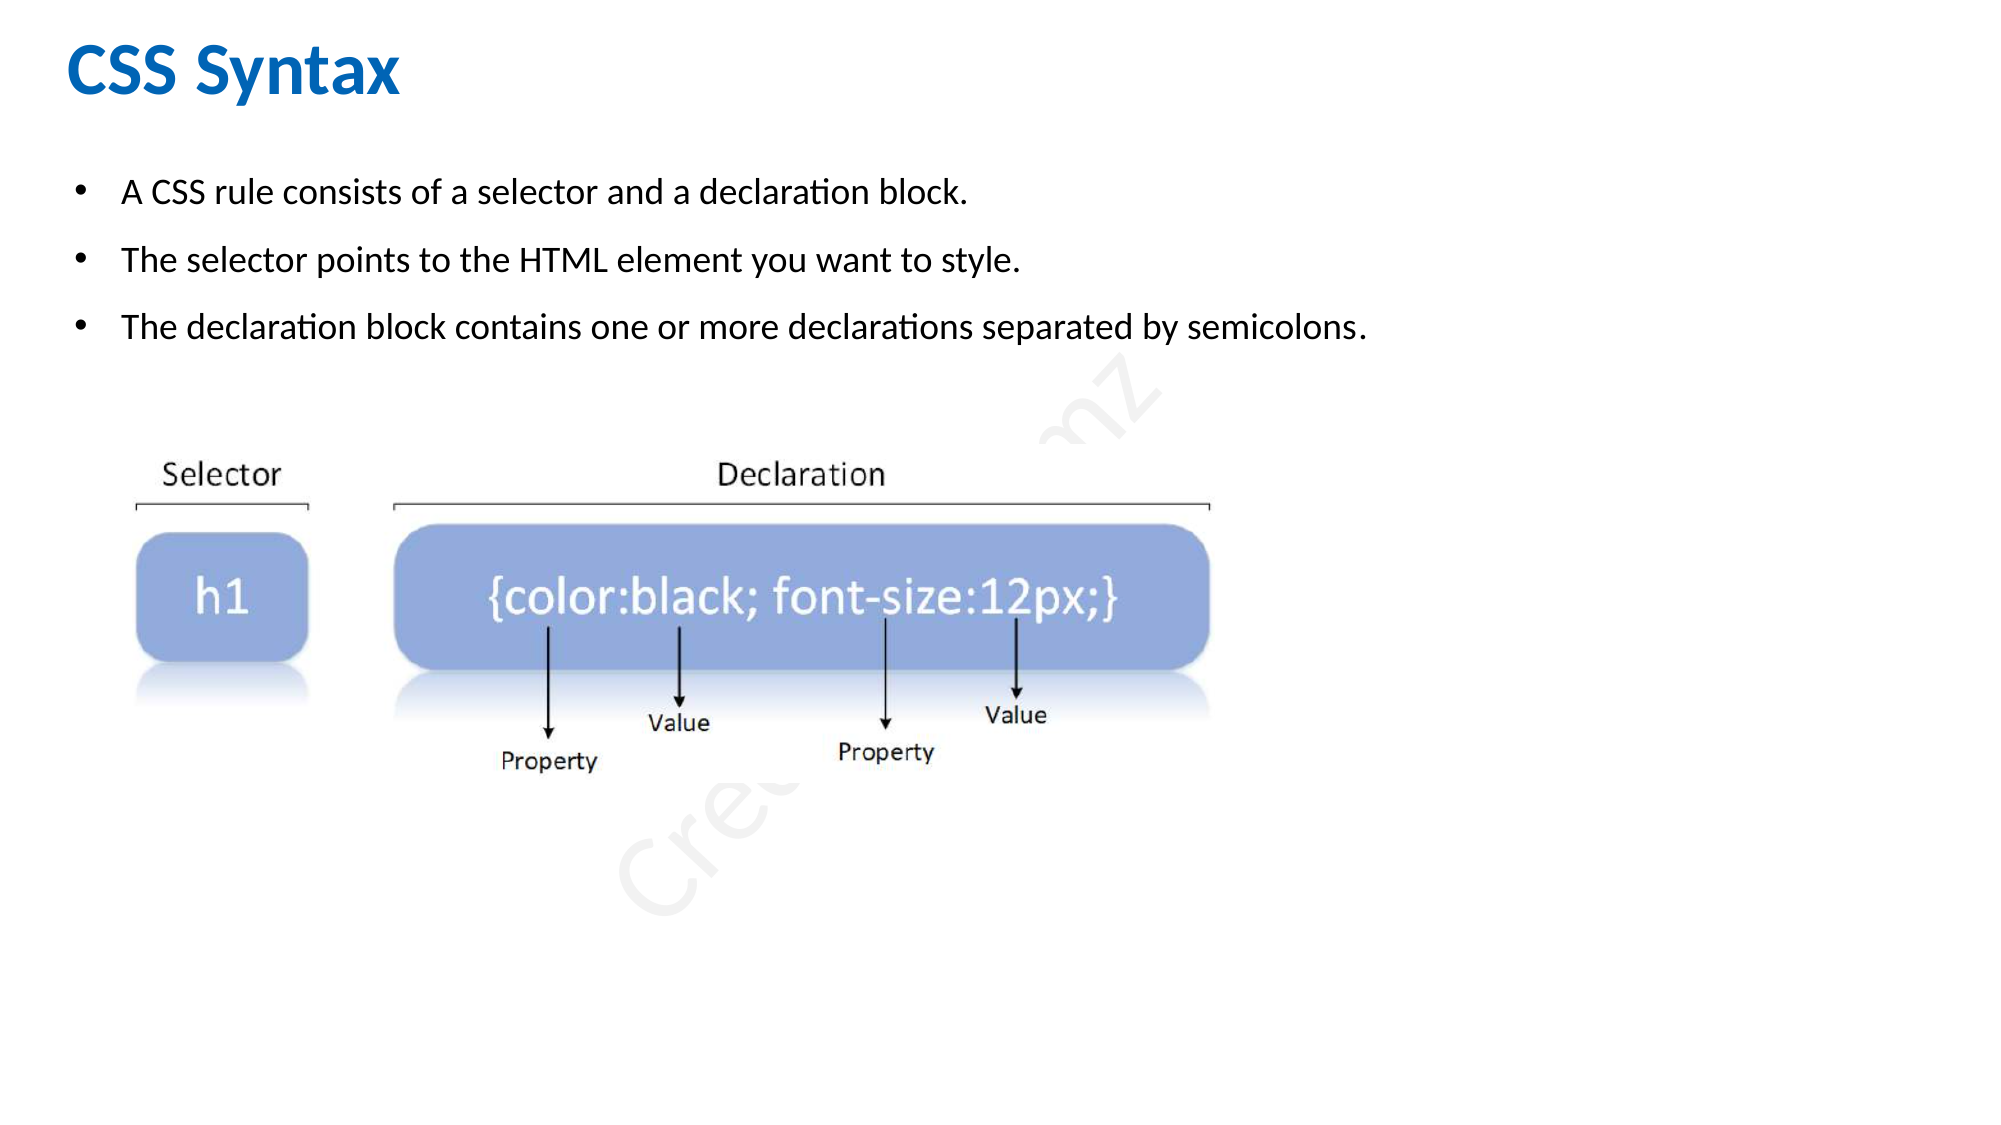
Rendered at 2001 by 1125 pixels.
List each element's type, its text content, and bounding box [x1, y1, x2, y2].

picture [132, 444, 1215, 783]
text_box A CSS rule consists of a selector and a declaration block. The selector points to the HTML element you want to style. The declaration block contains one or more declarations separated by semicolons. [59, 137, 1383, 400]
text_box CSS Syntax [52, 22, 1659, 126]
